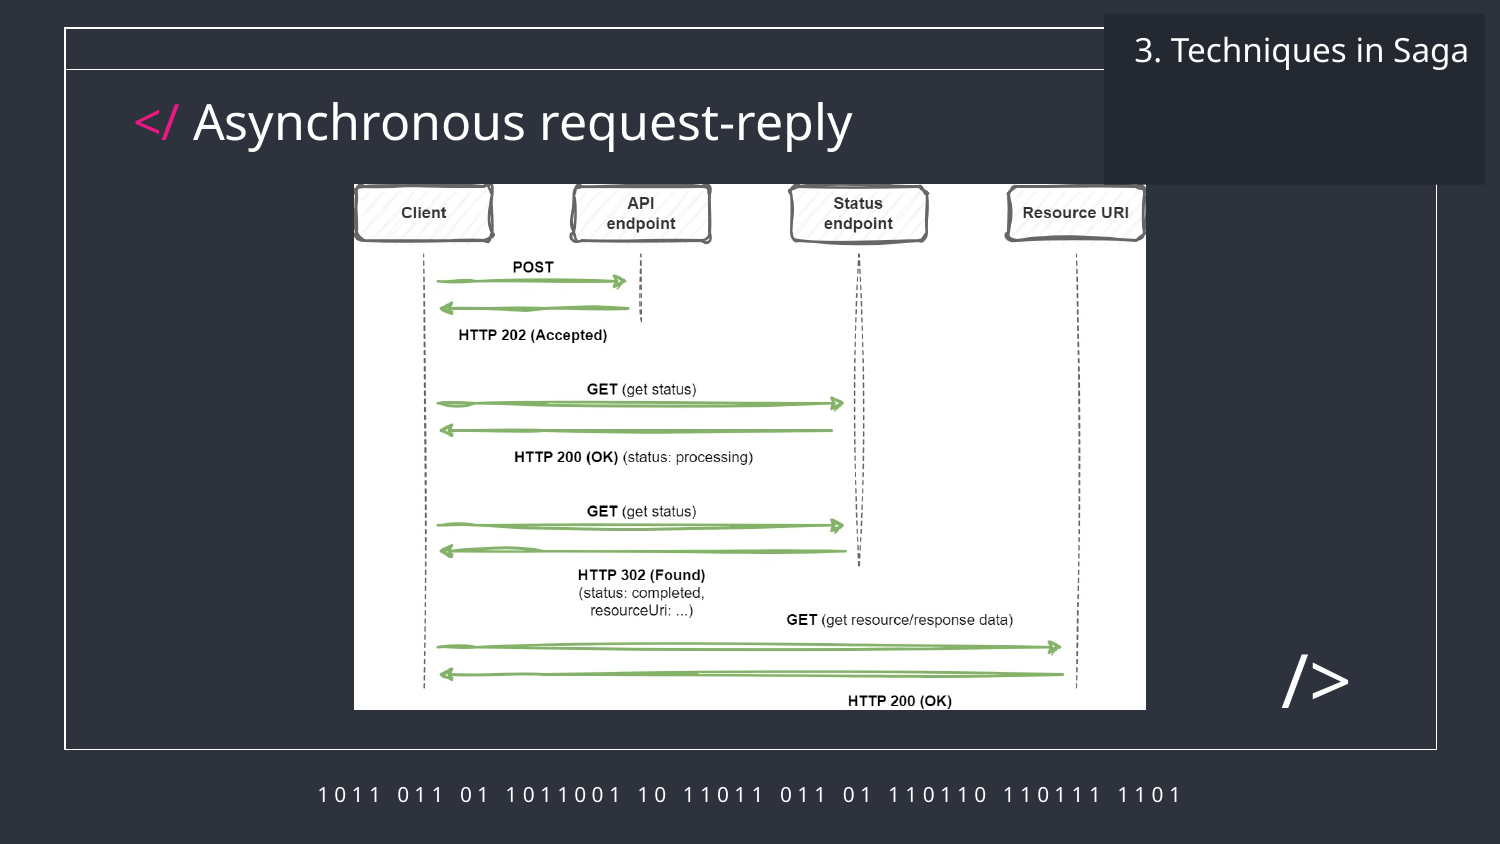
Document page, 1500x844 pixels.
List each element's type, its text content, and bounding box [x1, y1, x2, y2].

picture [354, 183, 1146, 711]
title </ Asynchronous request-reply [118, 75, 1104, 170]
text_box /> [1266, 634, 1382, 734]
title 3. Techniques in Saga [1104, 13, 1485, 185]
